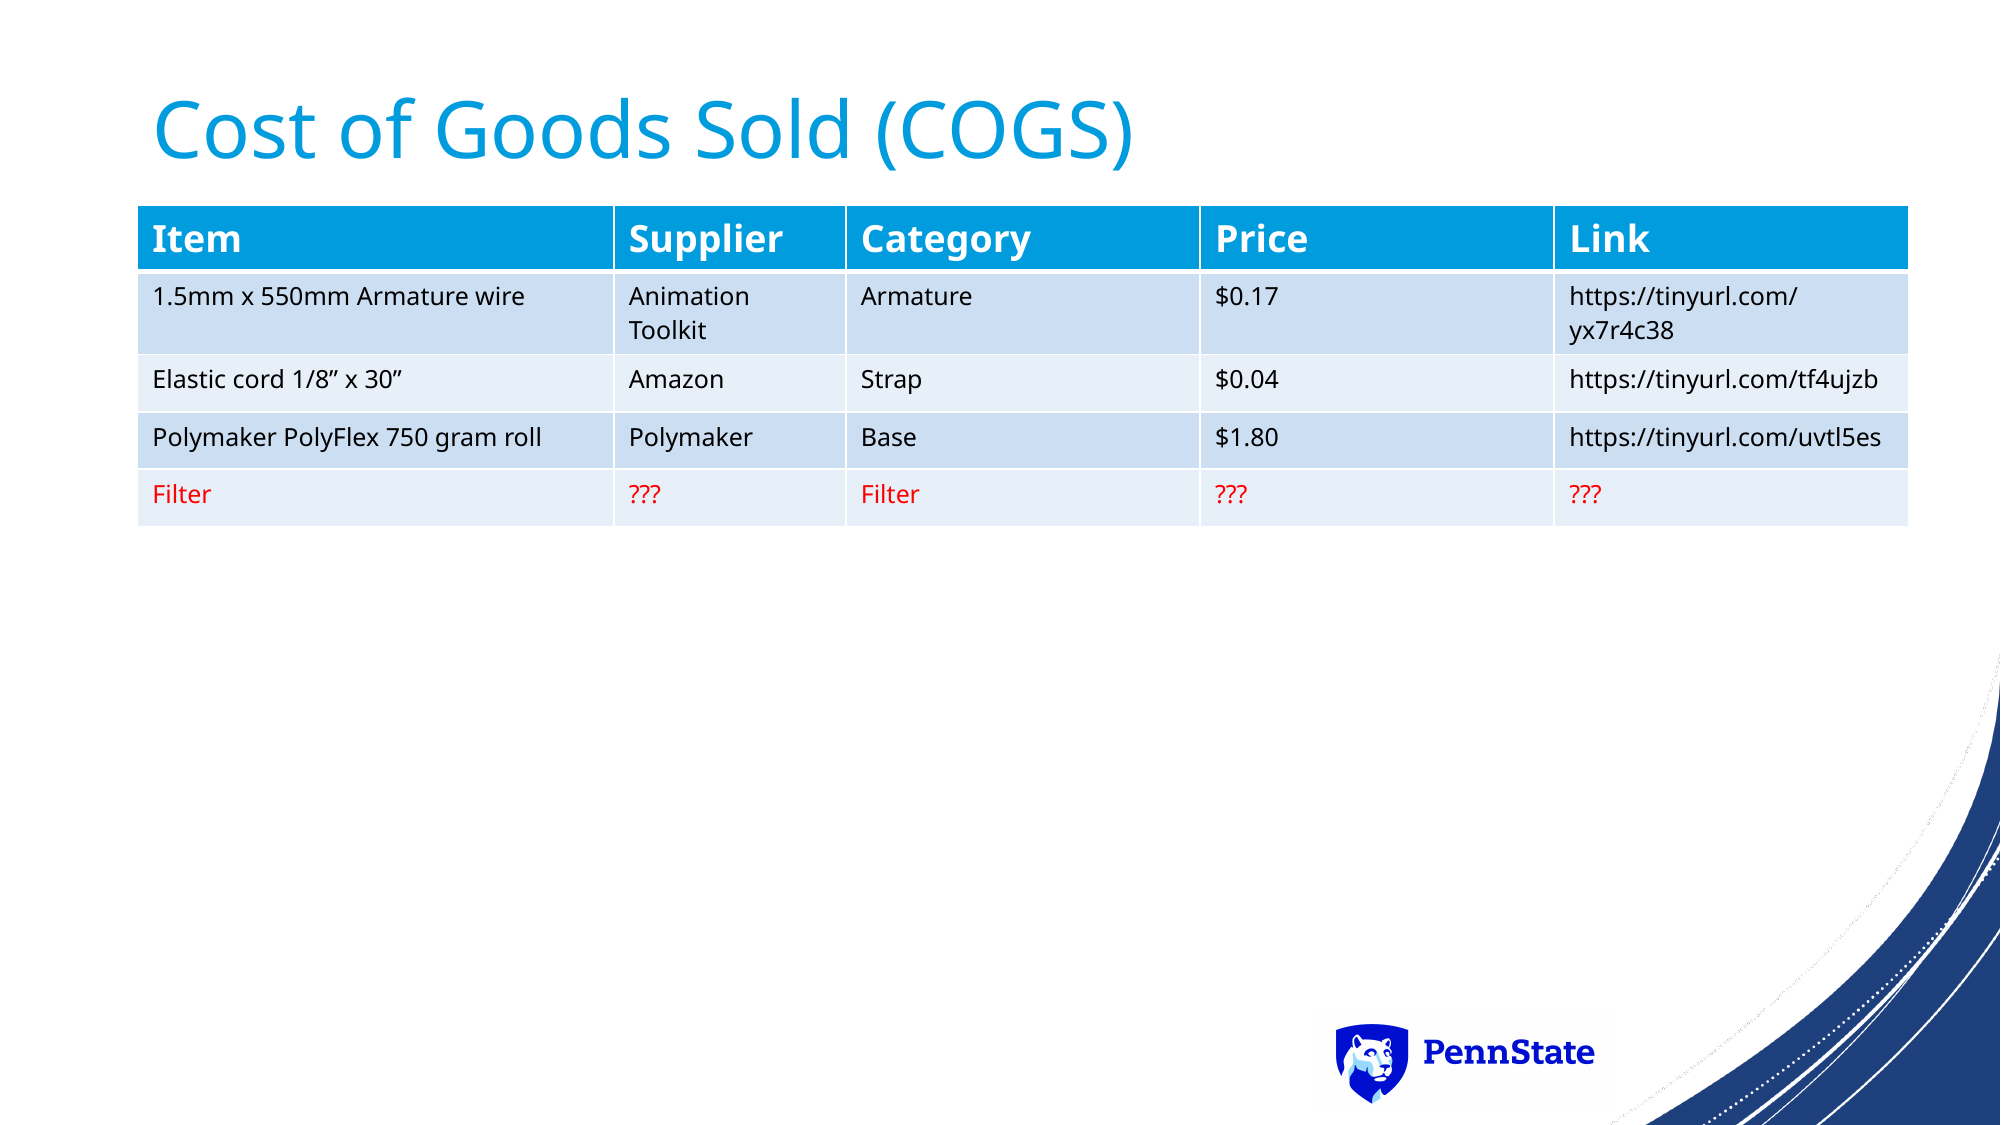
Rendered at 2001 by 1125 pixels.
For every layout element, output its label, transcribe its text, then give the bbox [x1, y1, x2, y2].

table_header Link [1555, 206, 1908, 269]
table_cell Elastic cord 1/8” x 30” [138, 355, 613, 411]
table_cell $0.17 [1201, 274, 1553, 354]
table_cell Polymaker PolyFlex 750 gram roll [138, 413, 613, 468]
table_cell Filter [138, 470, 613, 526]
table_cell Strap [847, 355, 1199, 411]
table_cell Base [847, 413, 1199, 468]
table_cell 1.5mm x 550mm Armature wire [138, 274, 613, 354]
table_header Category [847, 206, 1199, 269]
table_cell Polymaker [615, 413, 845, 468]
table_cell Amazon [615, 355, 845, 411]
table_cell Armature [847, 274, 1199, 354]
table_cell ??? [1555, 470, 1908, 526]
table_cell $0.04 [1201, 355, 1553, 411]
table_cell Animation Toolkit [615, 274, 845, 354]
table_cell $1.80 [1201, 413, 1553, 468]
table_cell https://tinyurl.com/uvtl5es [1555, 413, 1908, 468]
table_cell ??? [615, 470, 845, 526]
table_cell https://tinyurl.com/tf4ujzb [1555, 355, 1908, 411]
table_cell ??? [1201, 470, 1553, 526]
table_cell Filter [847, 470, 1199, 526]
title Cost of Goods Sold (COGS) [137, 59, 1863, 204]
picture [1317, 654, 2000, 1125]
table_cell https://tinyurl.com/yx7r4c38 [1555, 274, 1908, 354]
table_header Supplier [615, 206, 845, 269]
table_header Item [138, 206, 613, 269]
table_header Price [1201, 206, 1553, 269]
